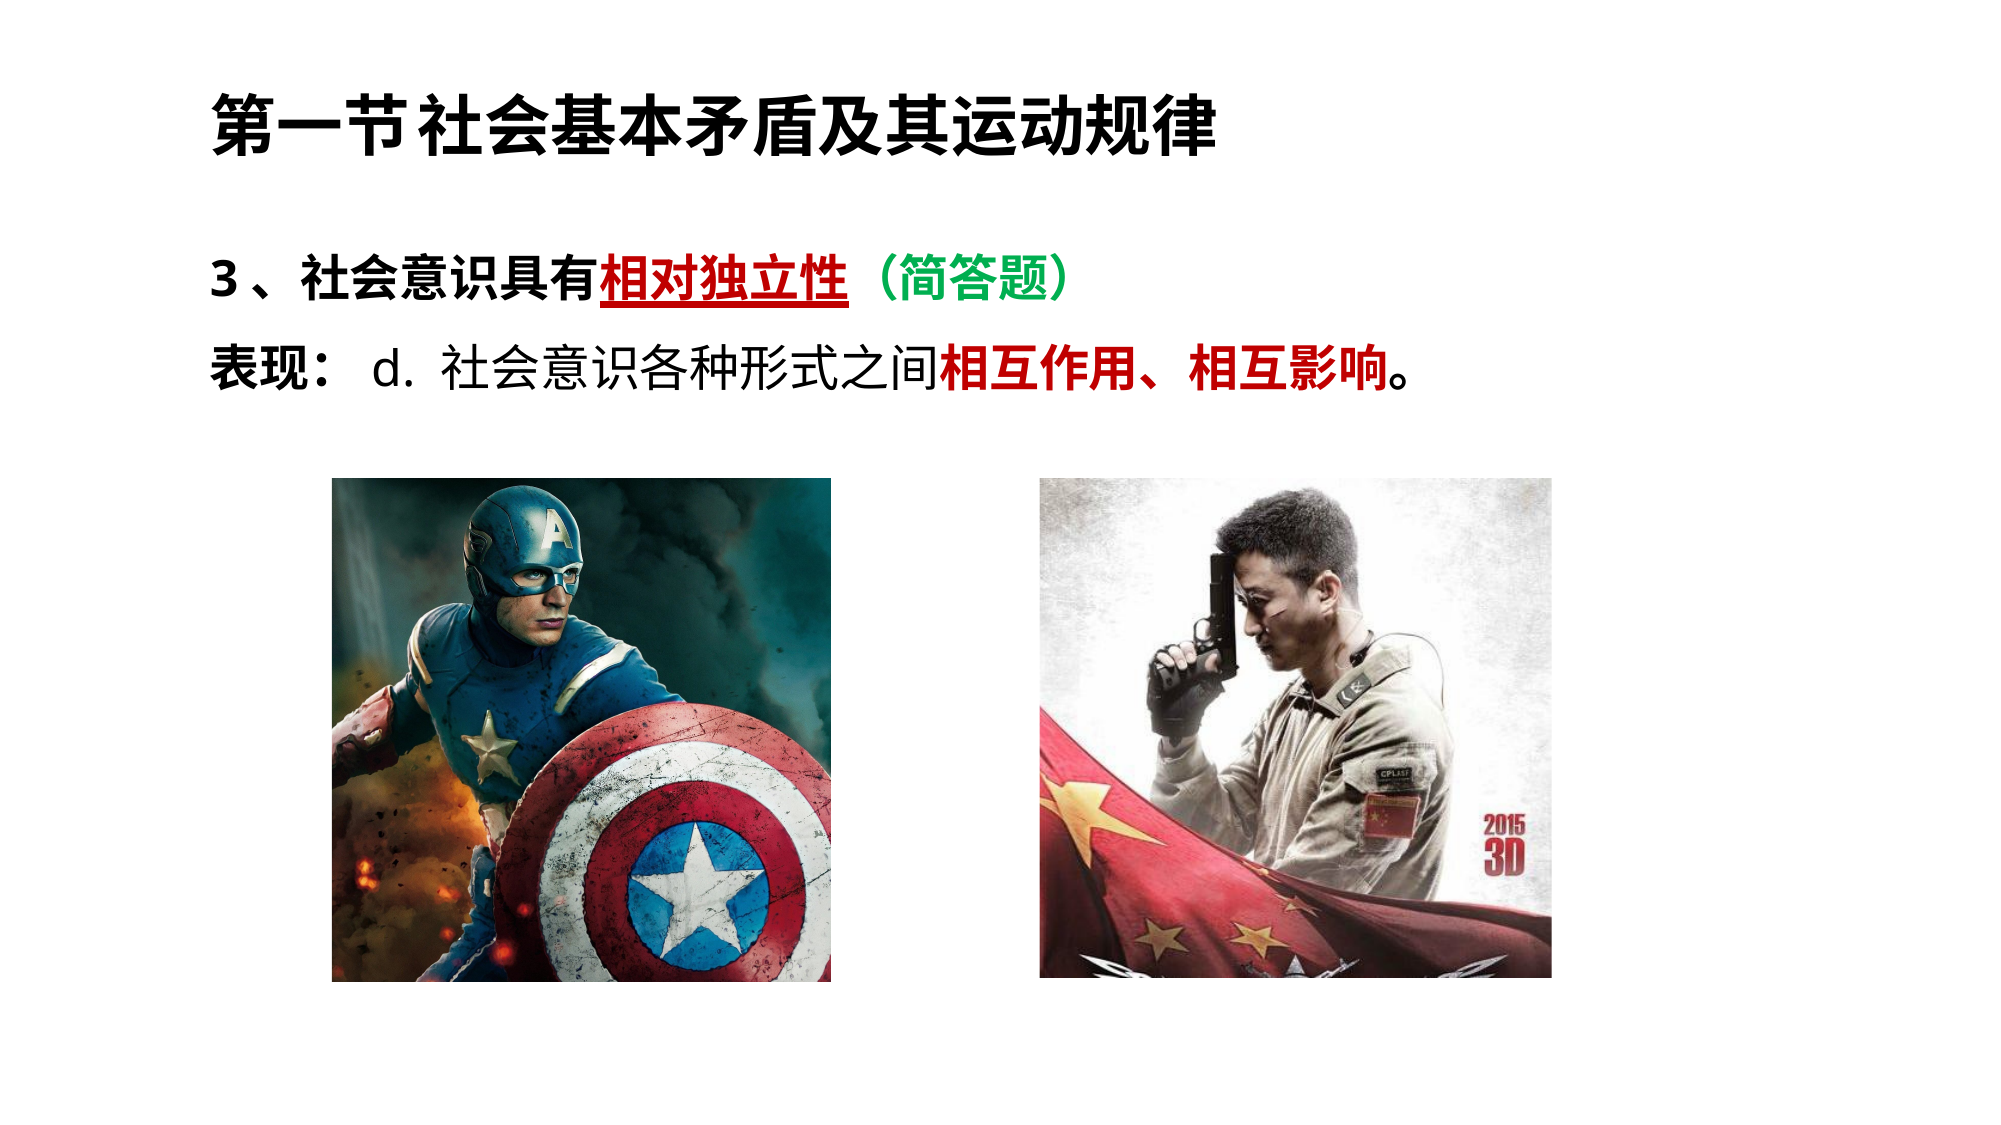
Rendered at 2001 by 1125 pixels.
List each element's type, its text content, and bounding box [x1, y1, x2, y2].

text_box 3、社会意识具有相对独立性（简答题） 表现：d. 社会意识各种形式之间相互作用、相互影响。 [207, 216, 2000, 397]
title 第一节 社会基本矛盾及其运动规律 [207, 29, 1615, 218]
text_box [1039, 478, 1552, 978]
text_box [331, 478, 831, 982]
